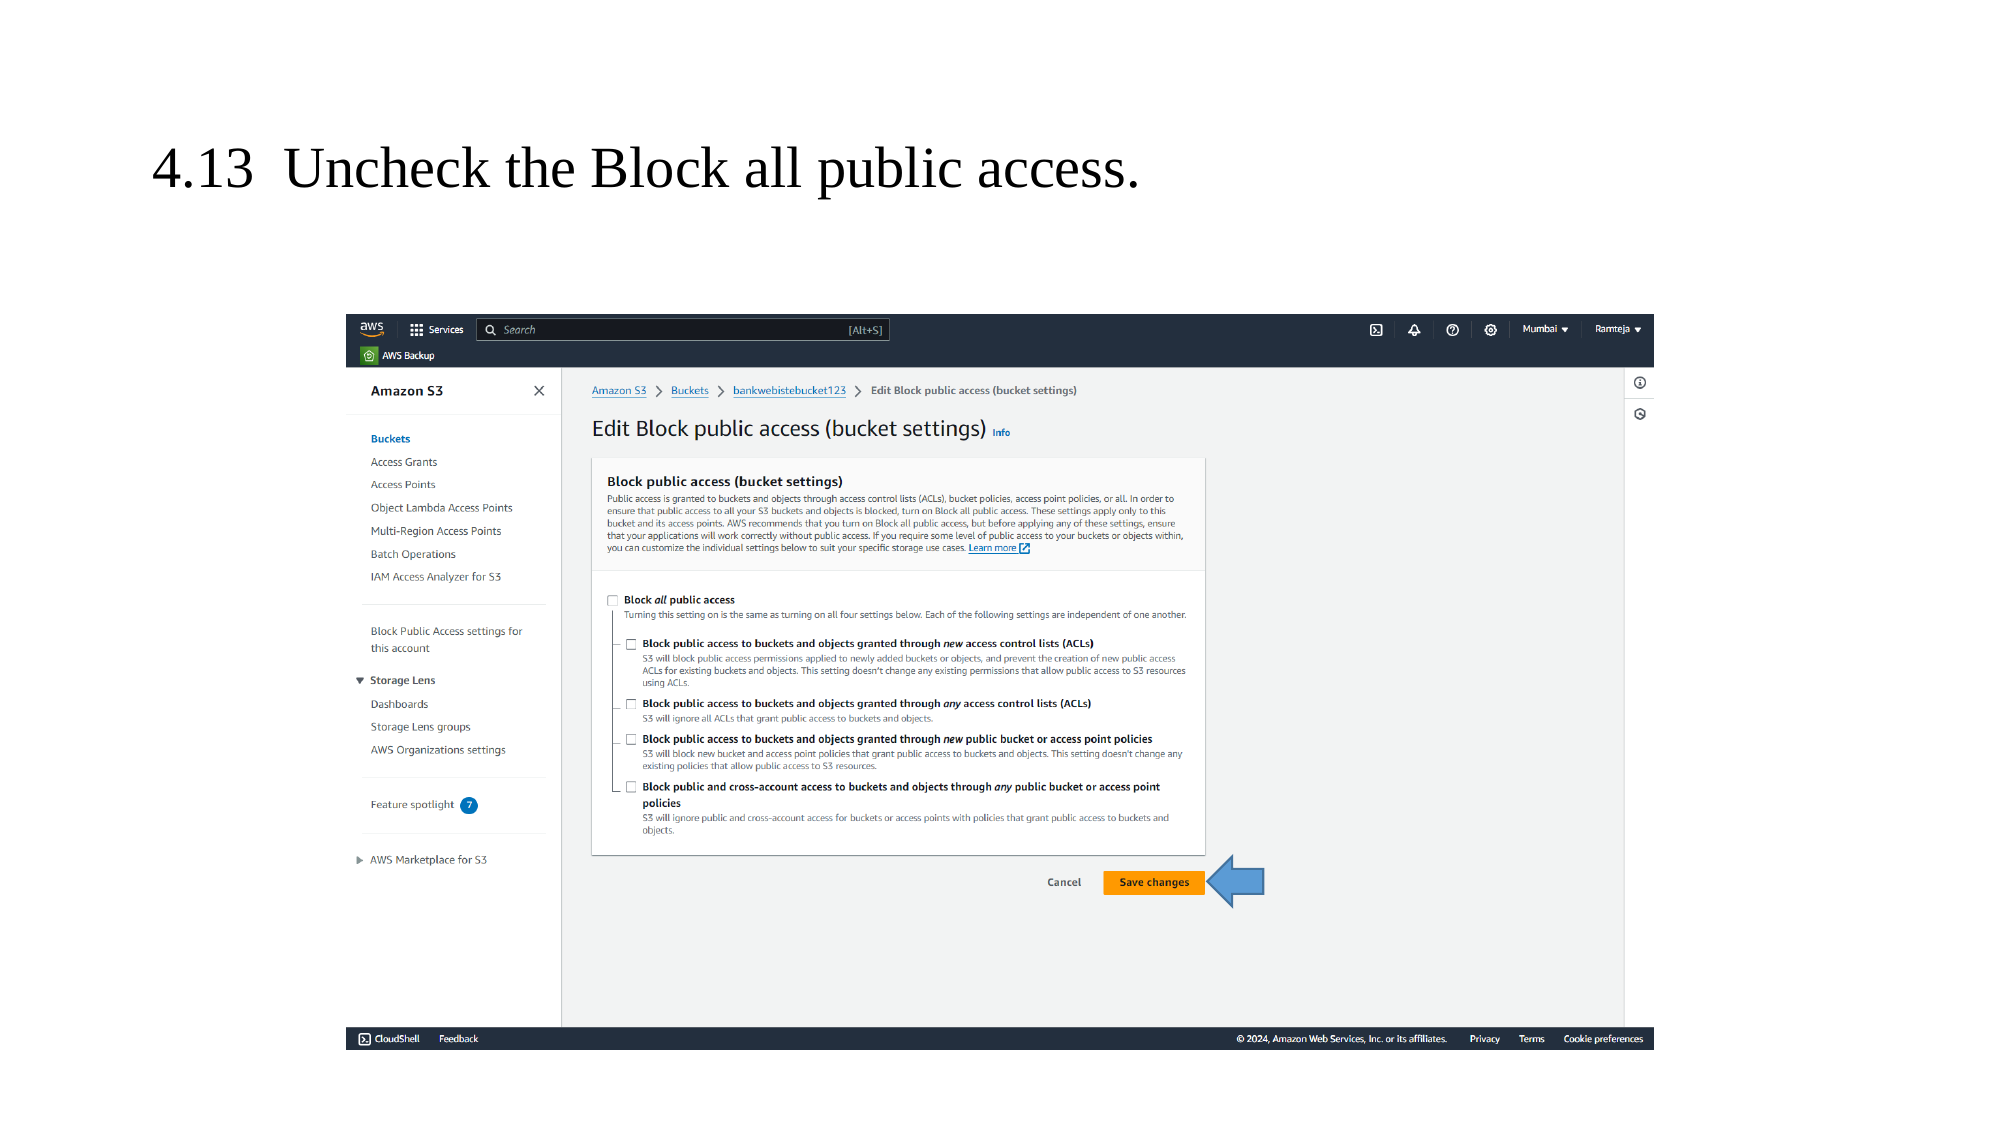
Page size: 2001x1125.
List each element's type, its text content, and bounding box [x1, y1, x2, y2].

picture [346, 314, 1654, 1050]
title 4.13 Uncheck the Block all public access. [137, 59, 1863, 278]
